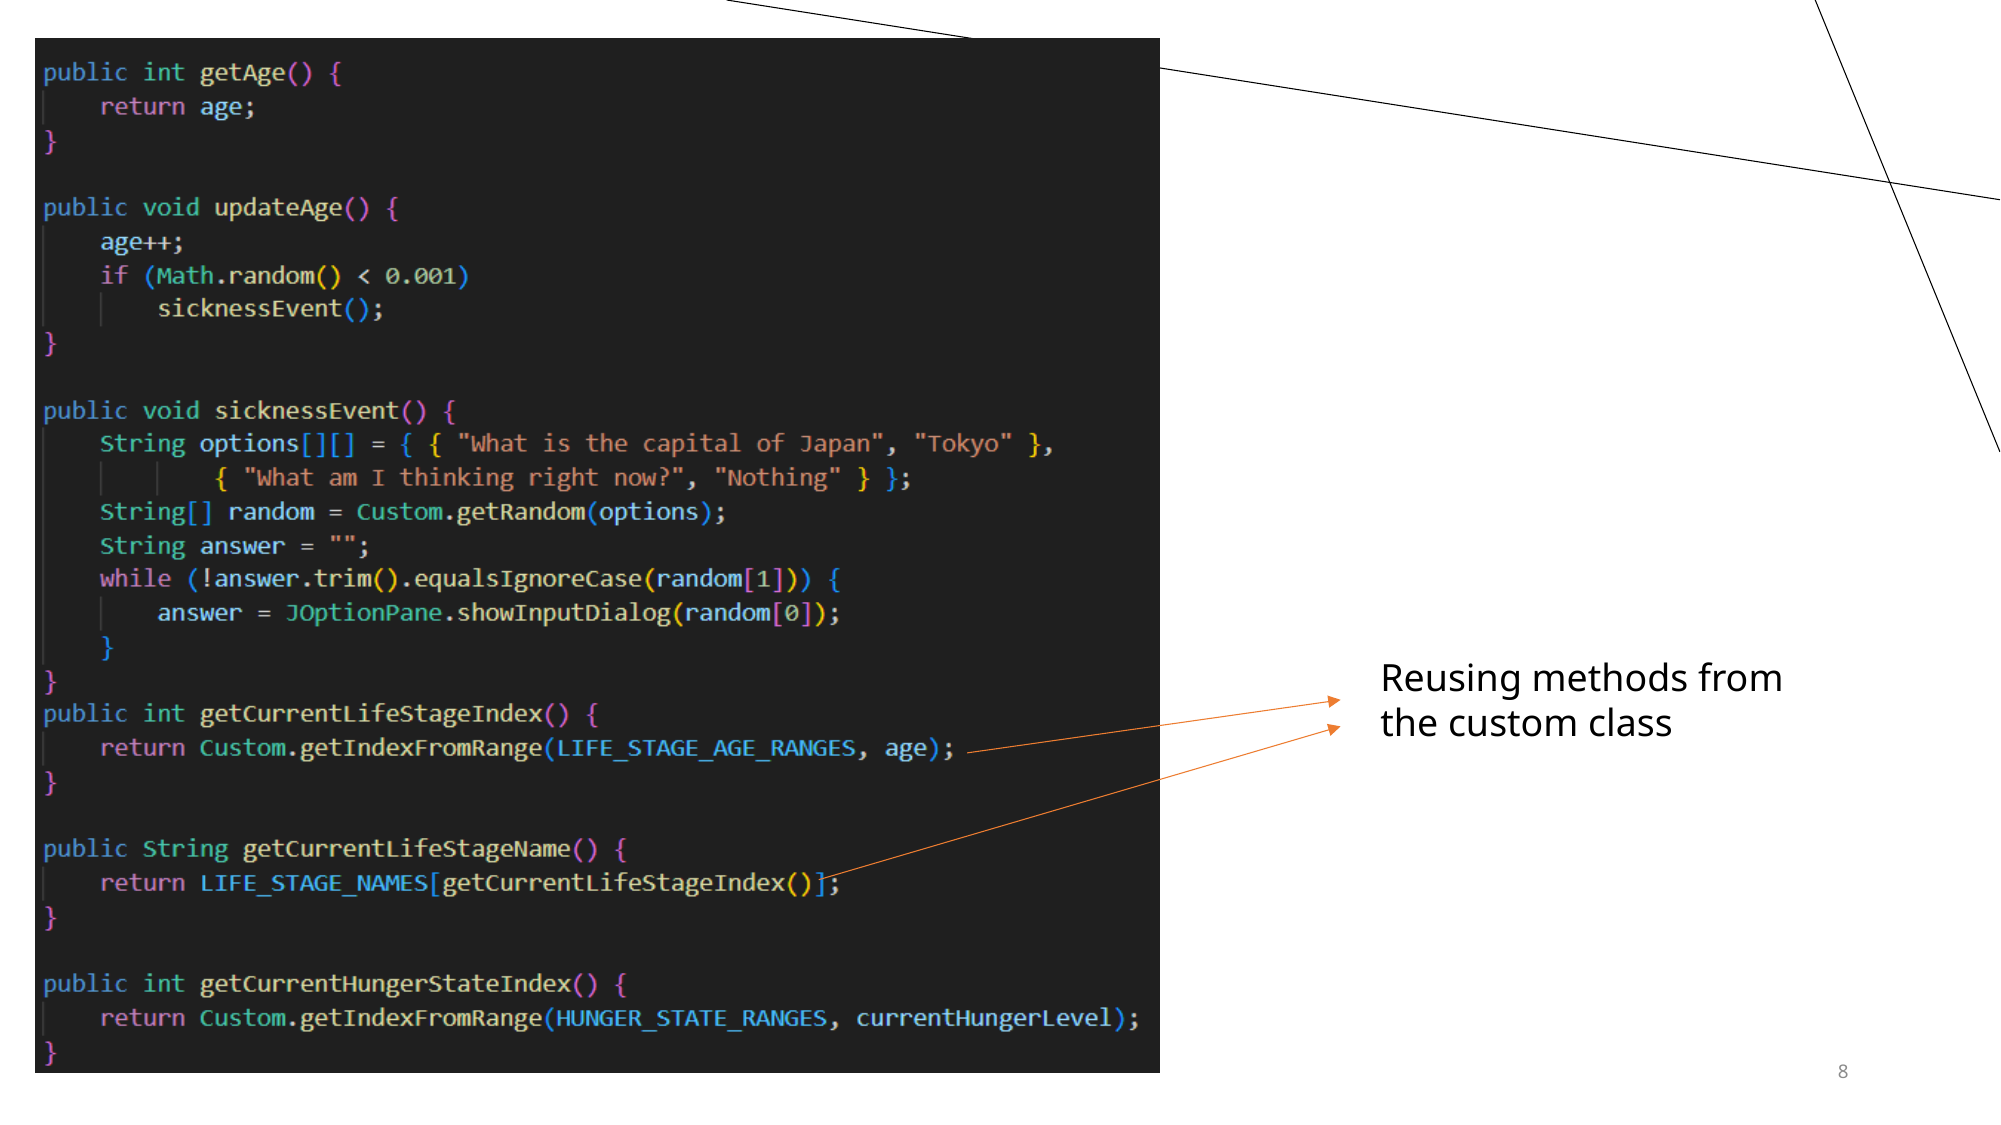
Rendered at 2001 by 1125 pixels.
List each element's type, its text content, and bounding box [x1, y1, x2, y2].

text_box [967, 699, 1341, 726]
text_box Reusing methods from the custom class [1365, 646, 1864, 752]
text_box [818, 726, 1341, 880]
picture [35, 38, 1160, 1073]
slide_number 8 [1701, 1042, 1864, 1103]
